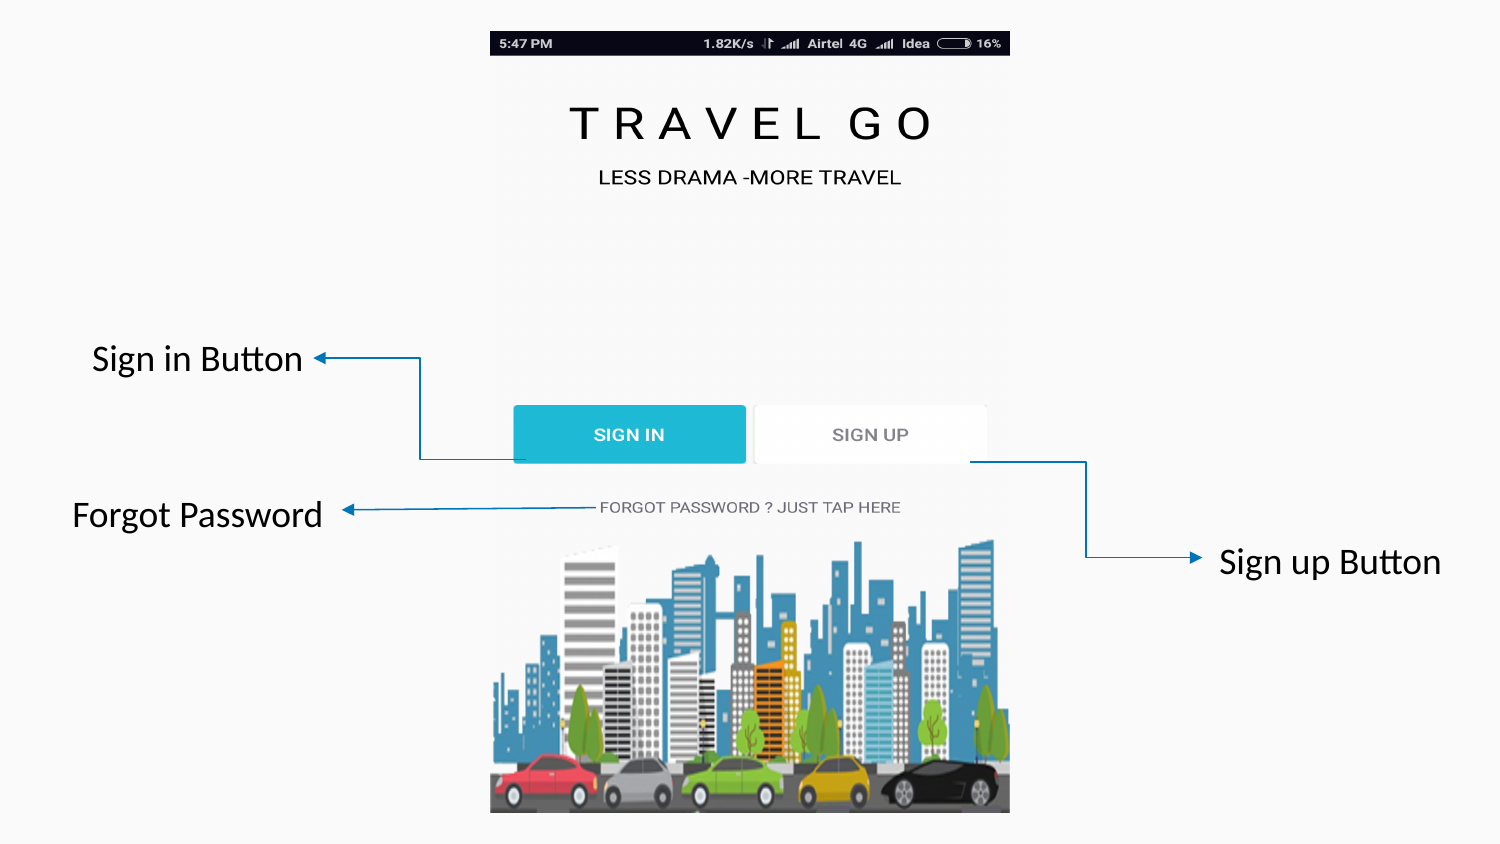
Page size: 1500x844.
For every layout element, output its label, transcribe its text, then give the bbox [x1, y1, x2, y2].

picture [490, 30, 1010, 813]
text_box Sign in Button [77, 323, 319, 387]
text_box Forgot Password [57, 479, 339, 542]
text_box Sign up Button [1204, 526, 1458, 590]
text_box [969, 461, 1203, 558]
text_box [341, 507, 597, 511]
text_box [313, 357, 527, 460]
